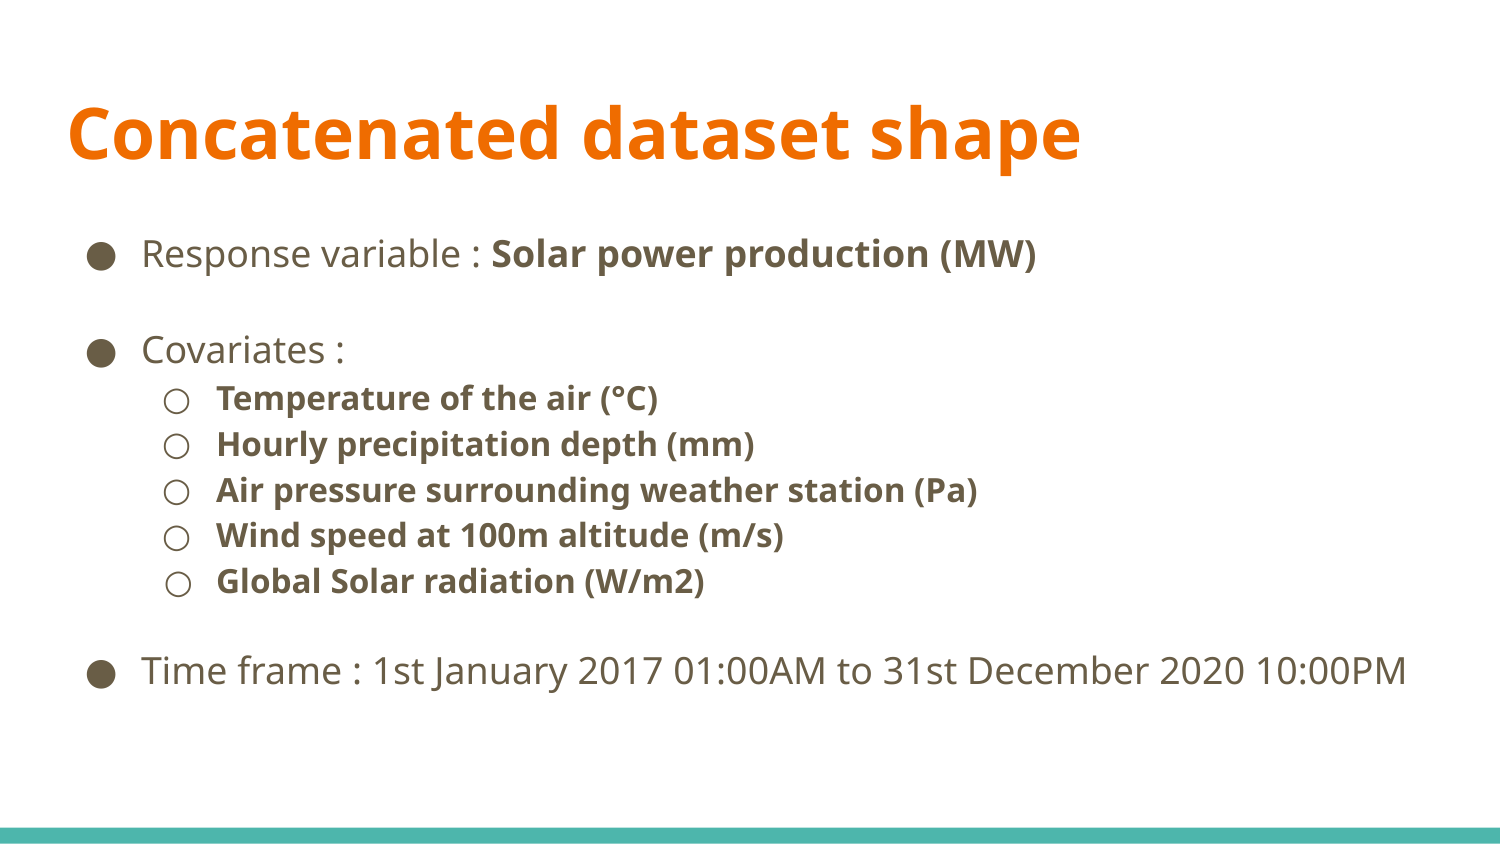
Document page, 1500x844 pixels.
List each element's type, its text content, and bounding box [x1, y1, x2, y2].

list Response variable : Solar power production (MW) Covariates : Temperature of the air (°C) Hourly precipitation depth (mm) Air pressure surrounding weather station (Pa) Wind speed at 100m altitude (m/s) Global Solar radiation (W/m2) Time frame : 1st January 2017 01:00AM to 31st December 2020 10:00PM [51, 207, 1449, 750]
title Concatenated dataset shape [51, 72, 1449, 189]
